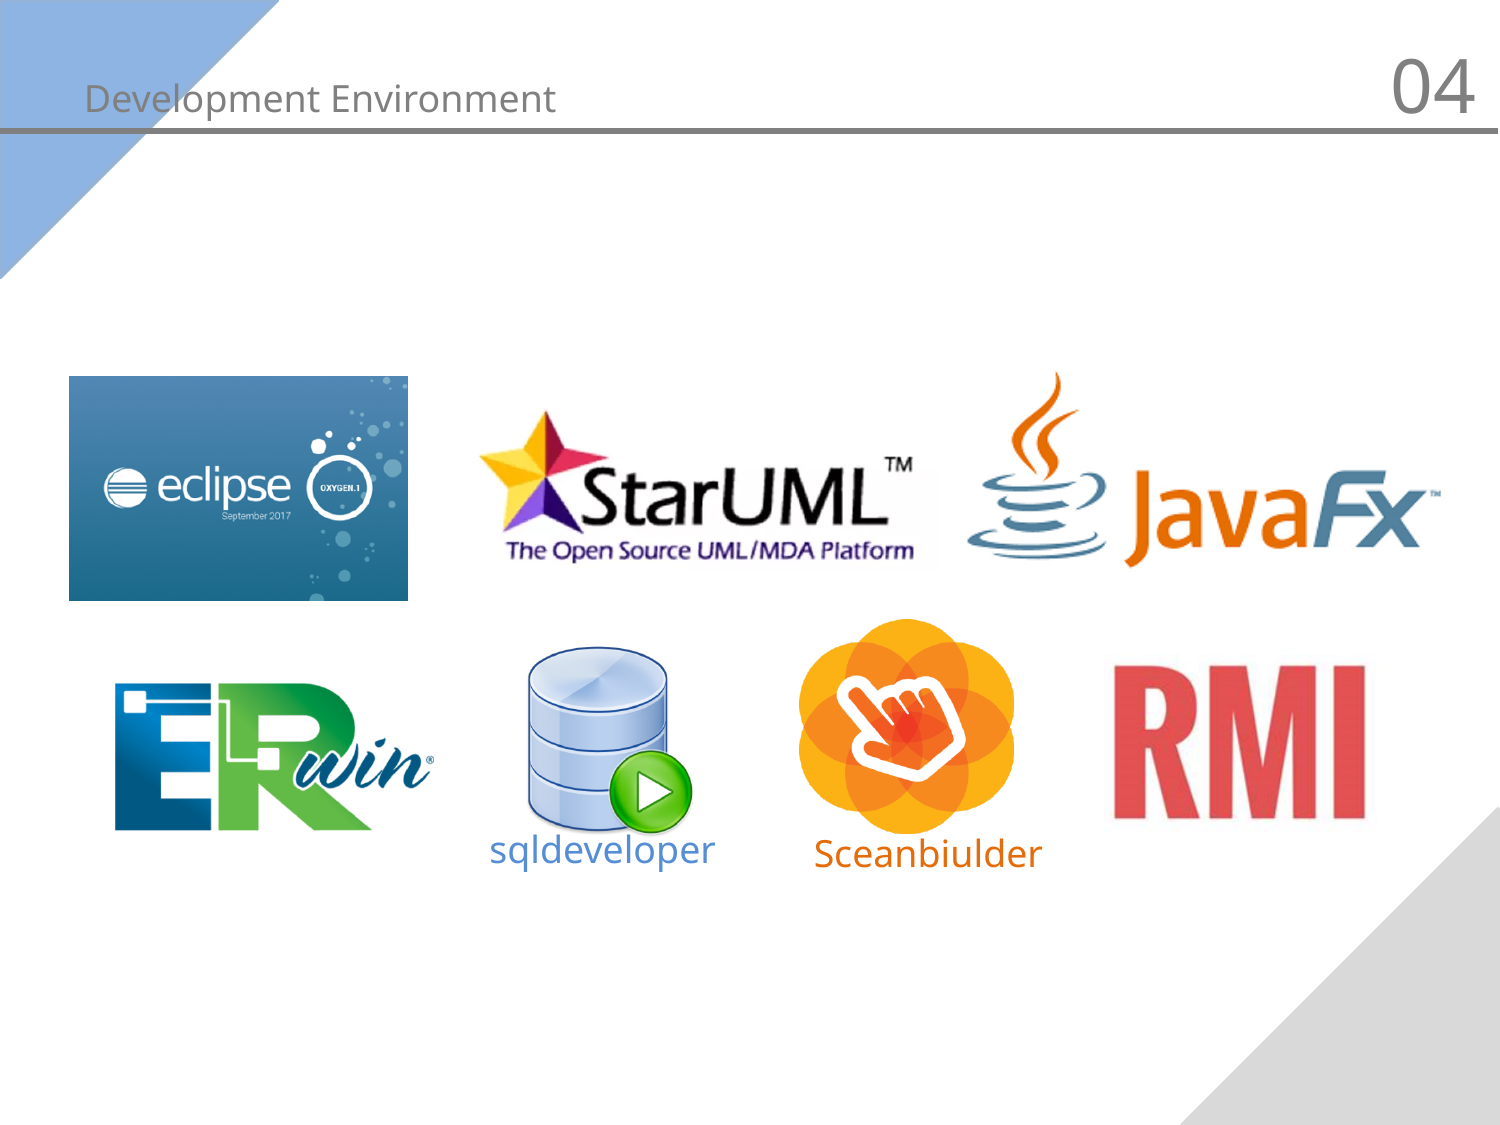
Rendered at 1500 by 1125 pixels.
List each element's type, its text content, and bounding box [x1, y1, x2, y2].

text_box [1180, 807, 1500, 1125]
text_box 04 [1376, 30, 1500, 135]
text_box Sceanbiulder [799, 823, 1083, 883]
text_box [0, 139, 141, 280]
picture [950, 361, 1459, 580]
picture [85, 629, 464, 884]
picture [463, 395, 938, 593]
text_box Development Environment [69, 67, 652, 128]
picture [486, 628, 708, 849]
picture [1104, 654, 1377, 832]
text_box sqldeveloper [474, 818, 759, 879]
picture [69, 376, 408, 602]
text_box [0, 0, 280, 128]
picture [799, 619, 1015, 835]
